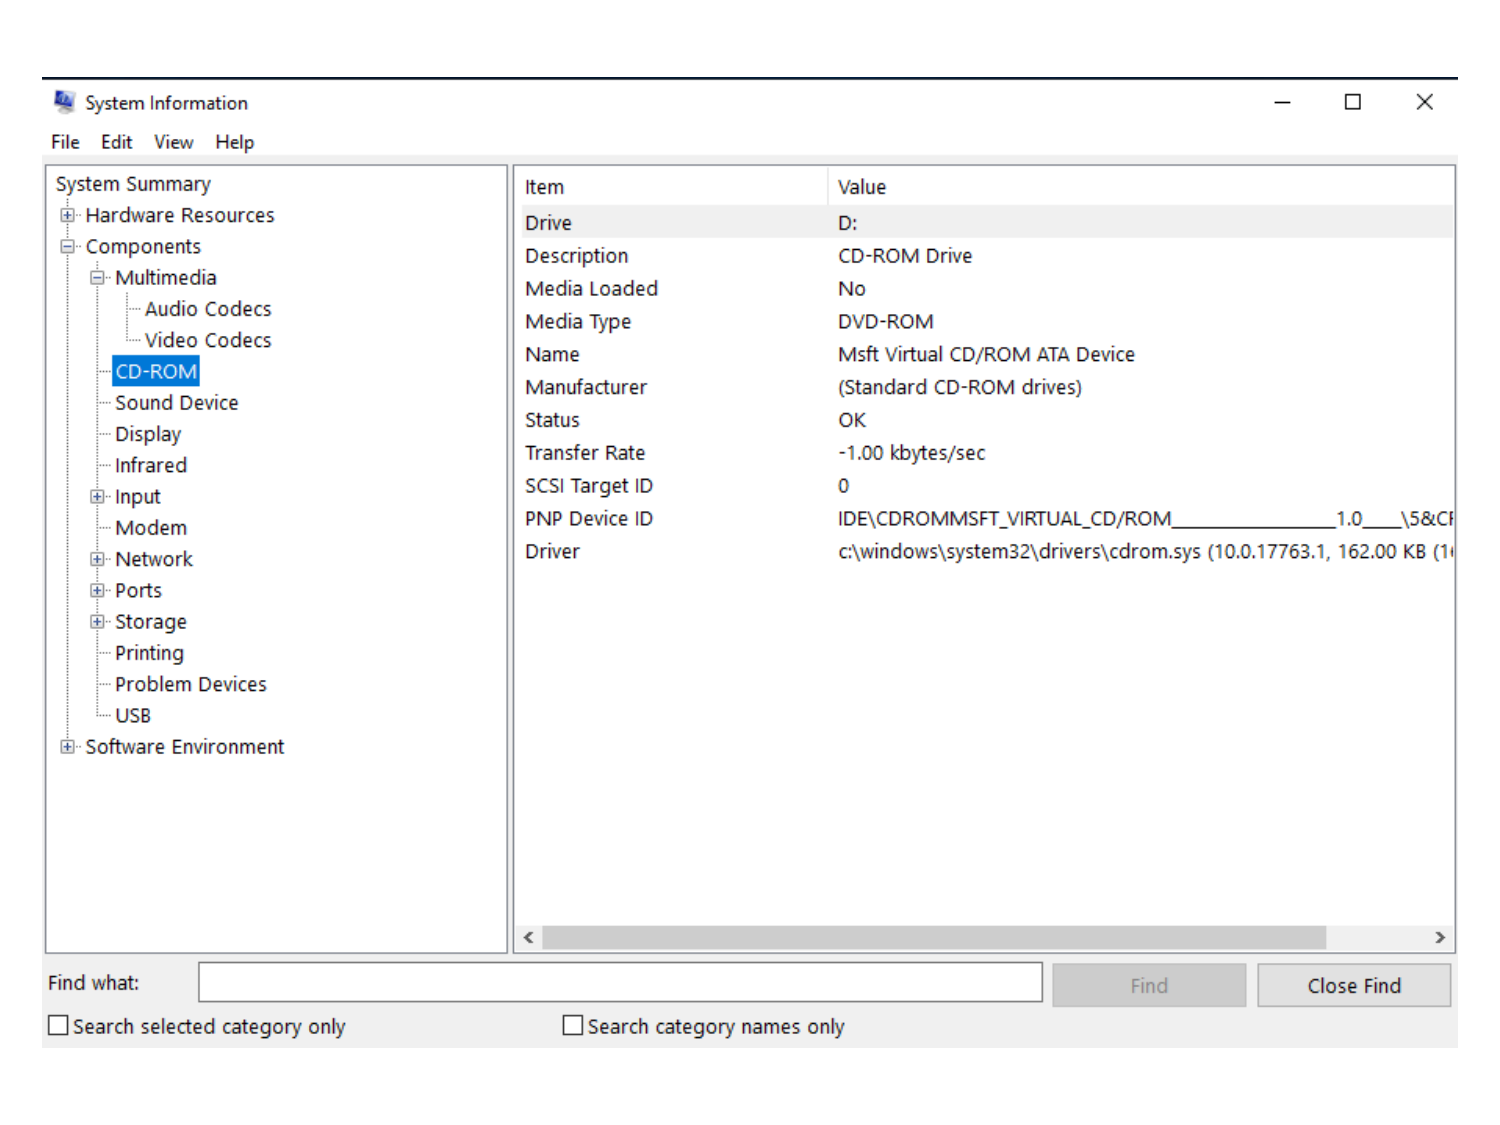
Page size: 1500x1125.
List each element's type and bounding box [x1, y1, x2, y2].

picture [42, 77, 1458, 1048]
